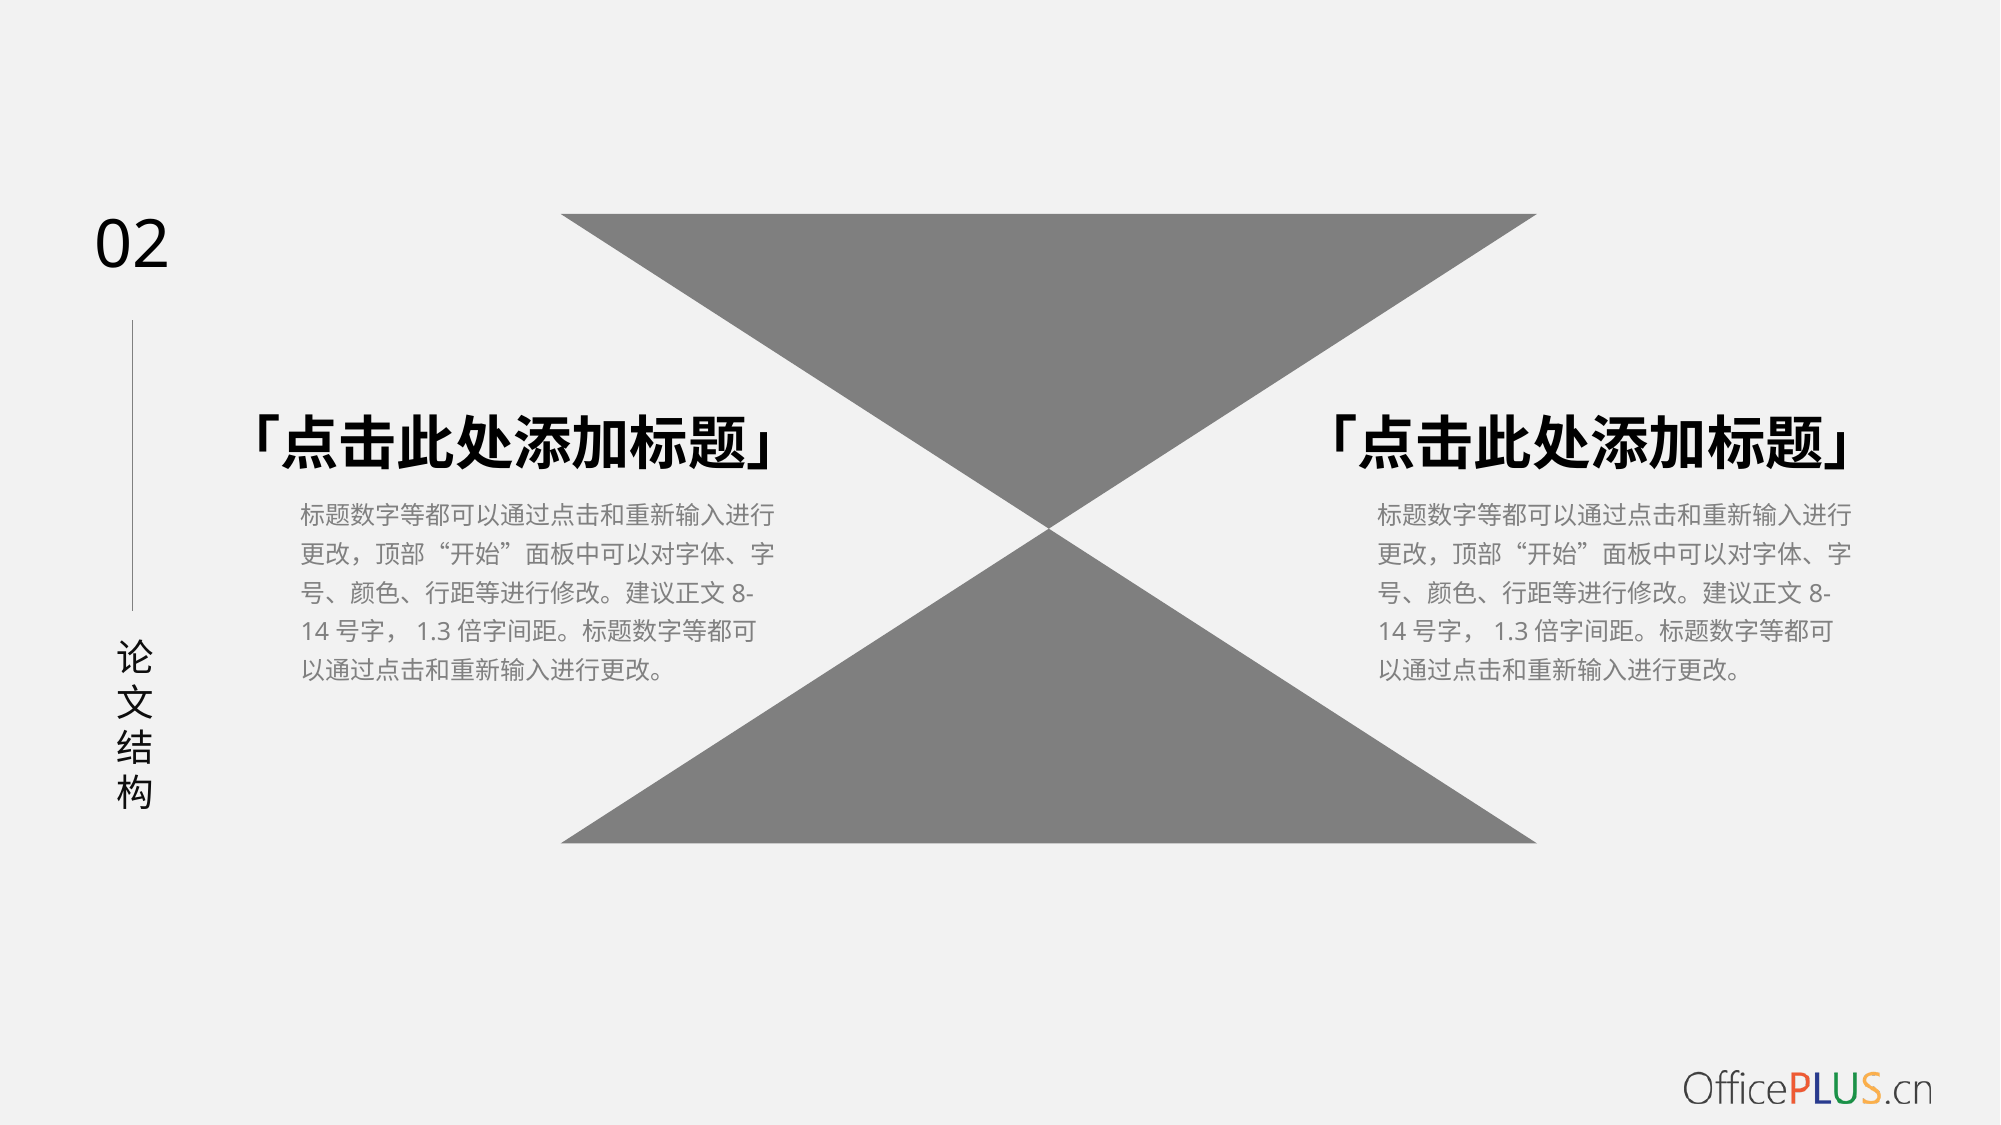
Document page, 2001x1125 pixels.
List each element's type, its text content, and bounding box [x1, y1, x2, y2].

text_box [557, 212, 1541, 845]
picture [1684, 1070, 1931, 1104]
text_box 「点击此处添加标题」 [207, 398, 888, 484]
text_box 标题数字等都可以通过点击和重新输入进行更改，顶部“开始”面板中可以对字体、字号、颜色、行距等进行修改。建议正文8-14号字，1.3倍字间距。标题数字等都可以通过点击和重新输入进行更改。 [285, 482, 793, 693]
text_box 论文结构 [101, 626, 164, 822]
text_box 02 [79, 193, 186, 289]
text_box 标题数字等都可以通过点击和重新输入进行更改，顶部“开始”面板中可以对字体、字号、颜色、行距等进行修改。建议正文8-14号字，1.3倍字间距。标题数字等都可以通过点击和重新输入进行更改。 [1363, 482, 1870, 693]
text_box 「点击此处添加标题」 [1284, 398, 1965, 484]
